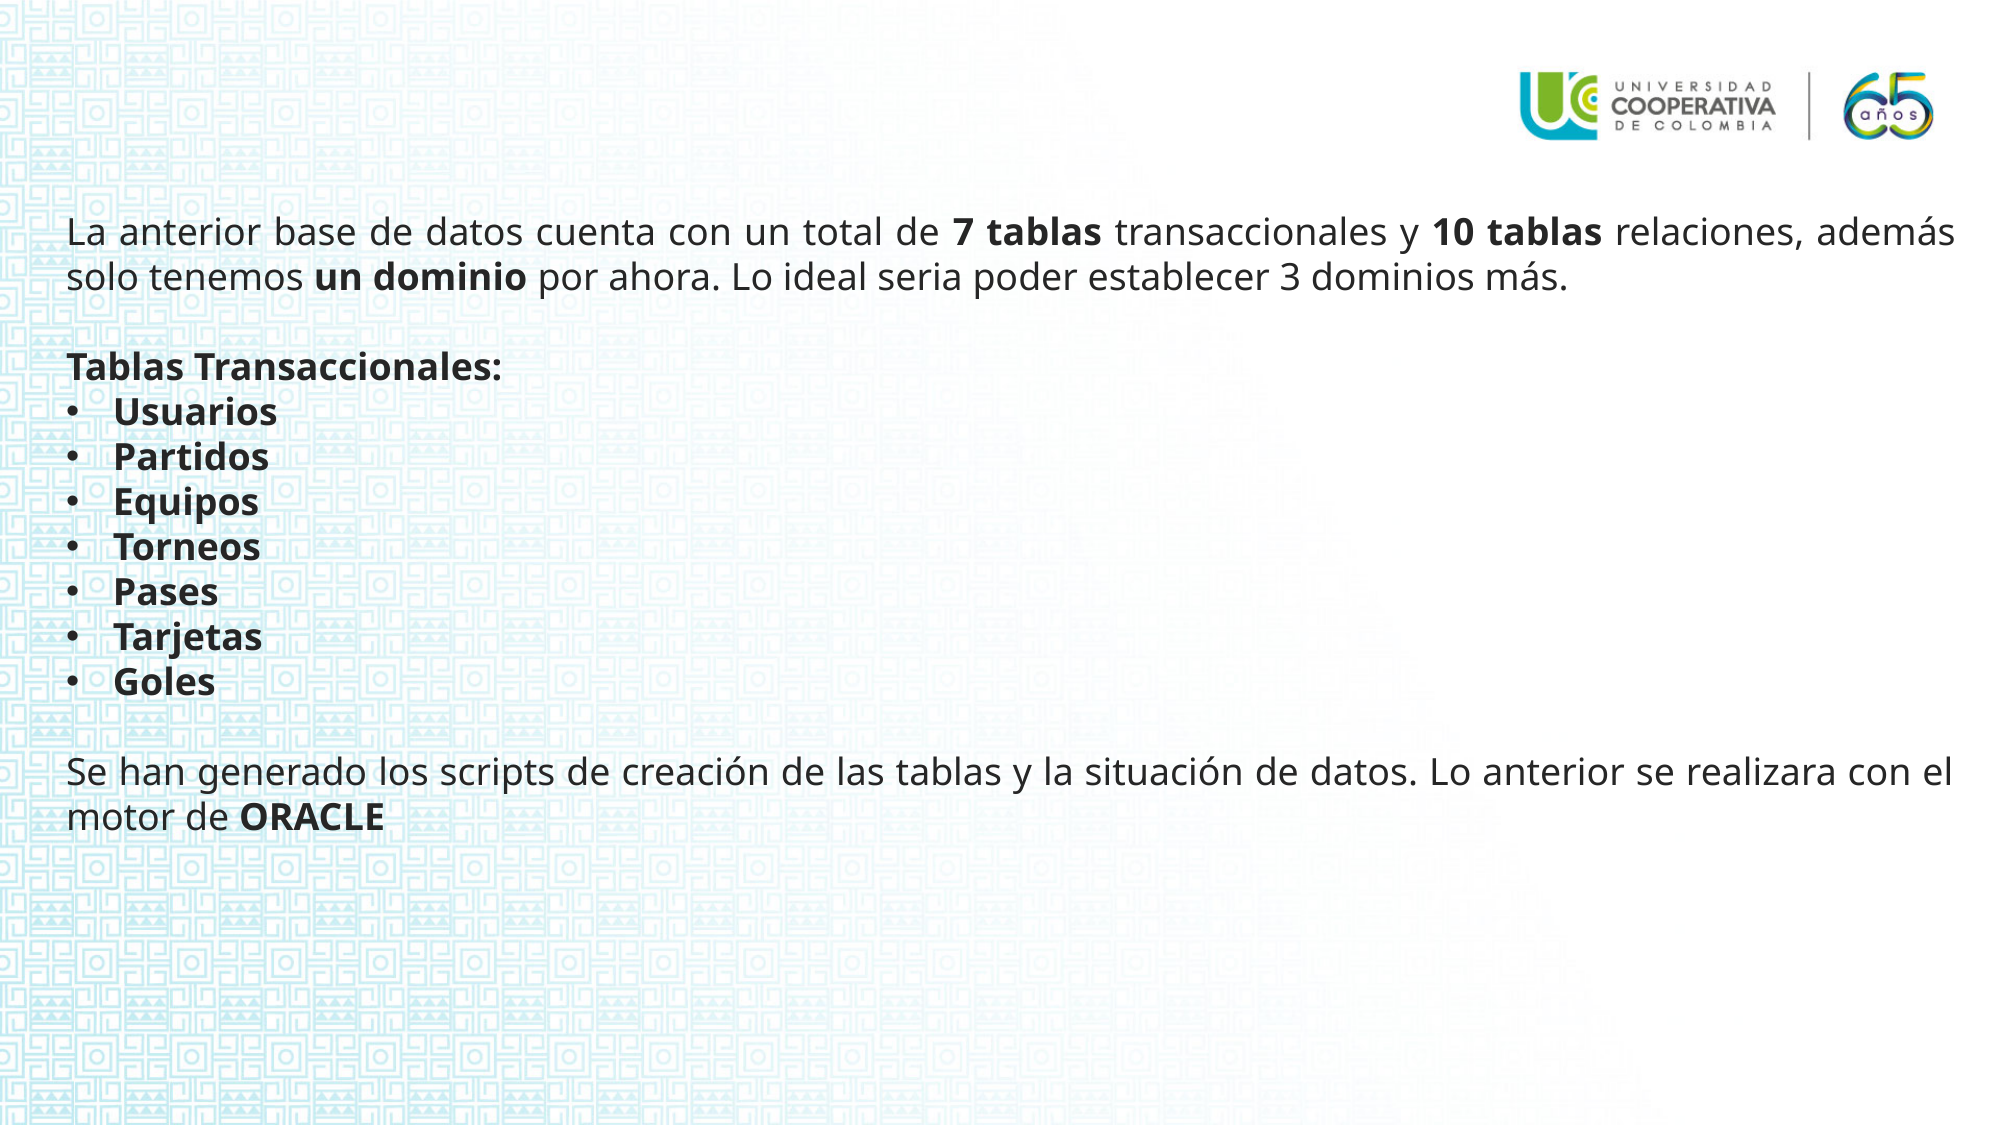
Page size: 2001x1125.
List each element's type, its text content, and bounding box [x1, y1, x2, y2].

picture [0, 0, 2001, 1125]
text_box La anterior base de datos cuenta con un total de 7 tablas transaccionales y 10 tablas relaciones, además solo tenemos un dominio por ahora. Lo ideal seria poder establecer 3 dominios más. Tablas Transaccionales: Usuarios Partidos Equipos Torneos Pases Tarjetas Goles Se han generado los scripts de creación de las tablas y la situación de datos. Lo anterior se realizara con el motor de ORACLE [51, 200, 1971, 891]
